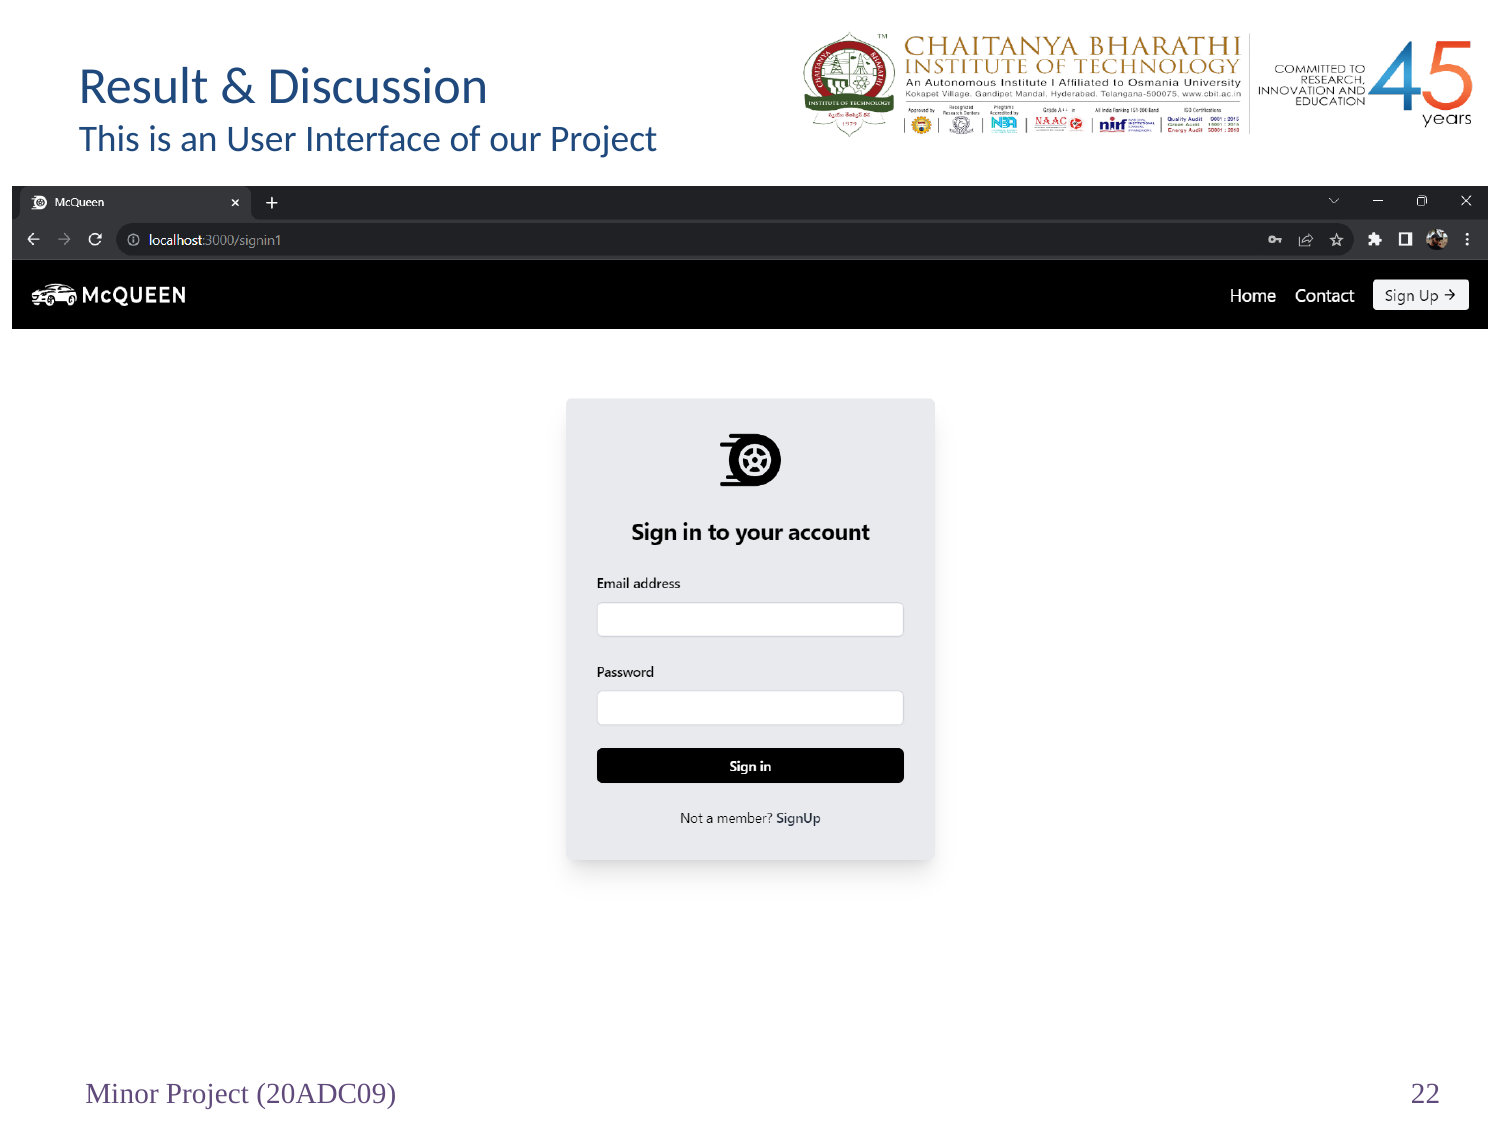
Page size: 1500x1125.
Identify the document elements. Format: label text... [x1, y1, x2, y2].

footer Minor Project (20ADC09) [3, 1061, 479, 1122]
picture [12, 185, 1488, 971]
picture [792, 28, 1484, 139]
text_box Result & Discussion This is an User Interface of our Project [63, 43, 732, 184]
slide_number 22 [1105, 1062, 1456, 1123]
